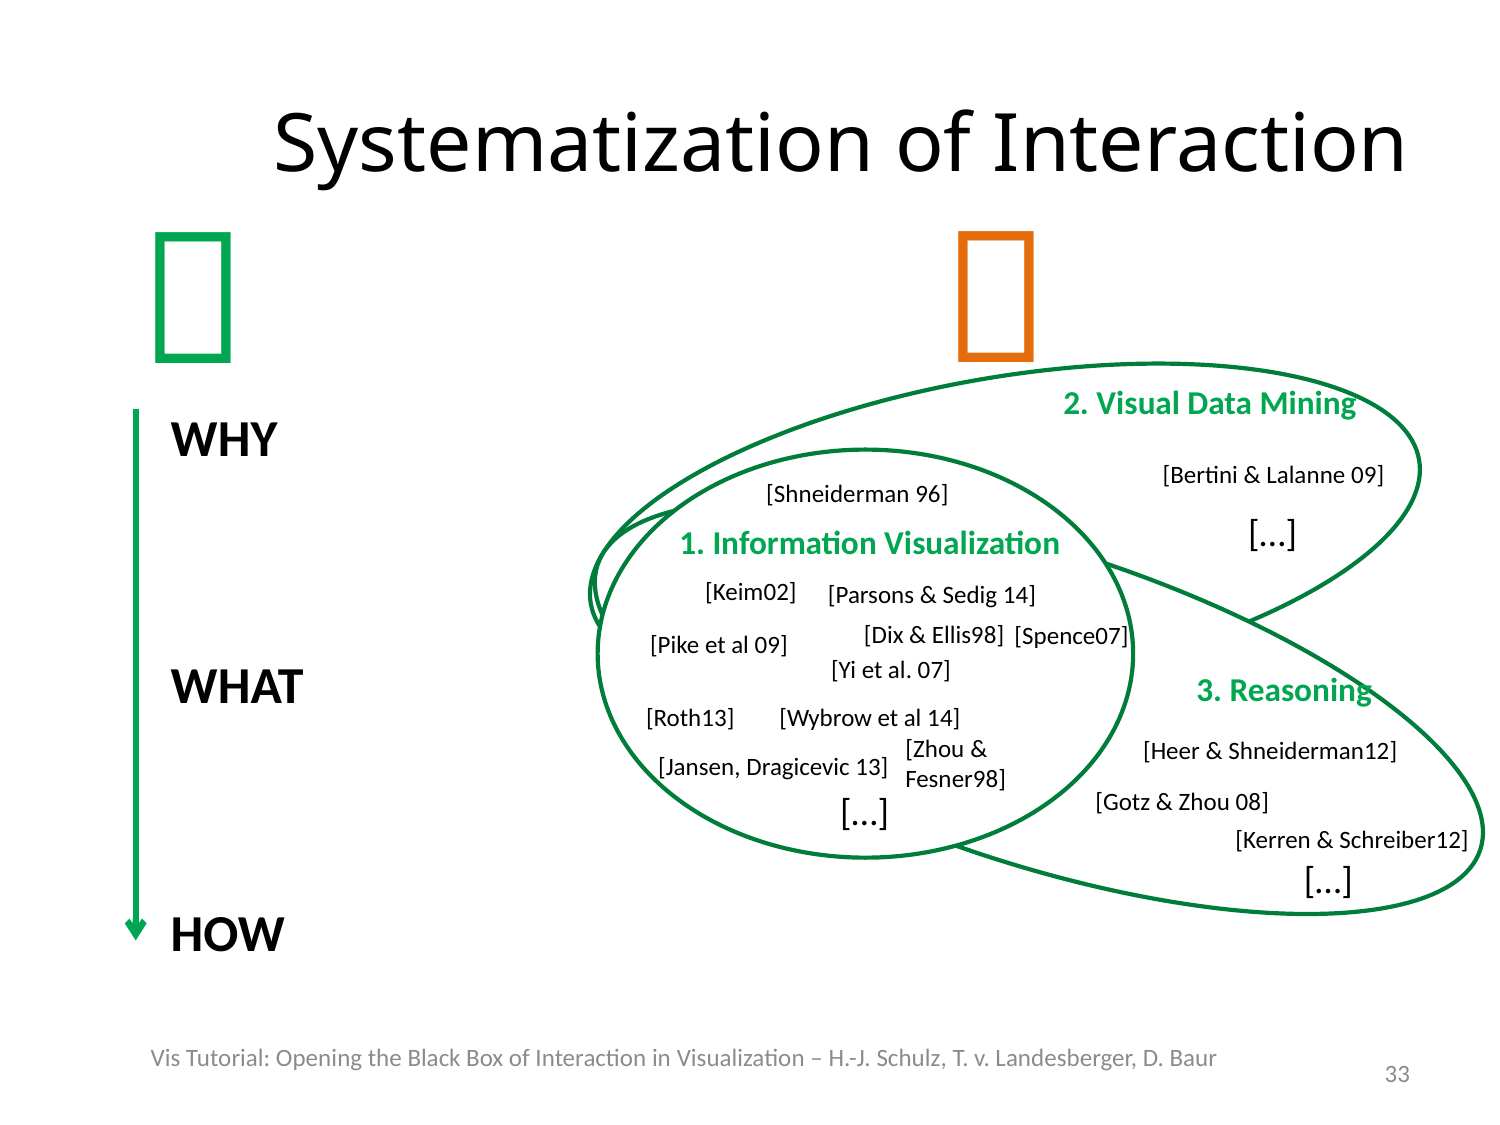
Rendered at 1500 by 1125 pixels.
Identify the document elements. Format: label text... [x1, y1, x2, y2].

text_box  [123, 172, 245, 408]
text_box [584, 373, 1500, 548]
footer Vis Tutorial: Opening the Black Box of Interaction in Visualization – H.-J. Schulz, T. v. Landesberger, D. Baur [112, 1028, 1258, 1085]
slide_number 33 [1074, 1042, 1425, 1103]
text_box WHY WHAT HOW [155, 314, 372, 1057]
title Systematization of Interaction [75, 45, 1425, 233]
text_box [574, 549, 1500, 910]
text_box  [927, 171, 1364, 371]
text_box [597, 449, 1149, 858]
